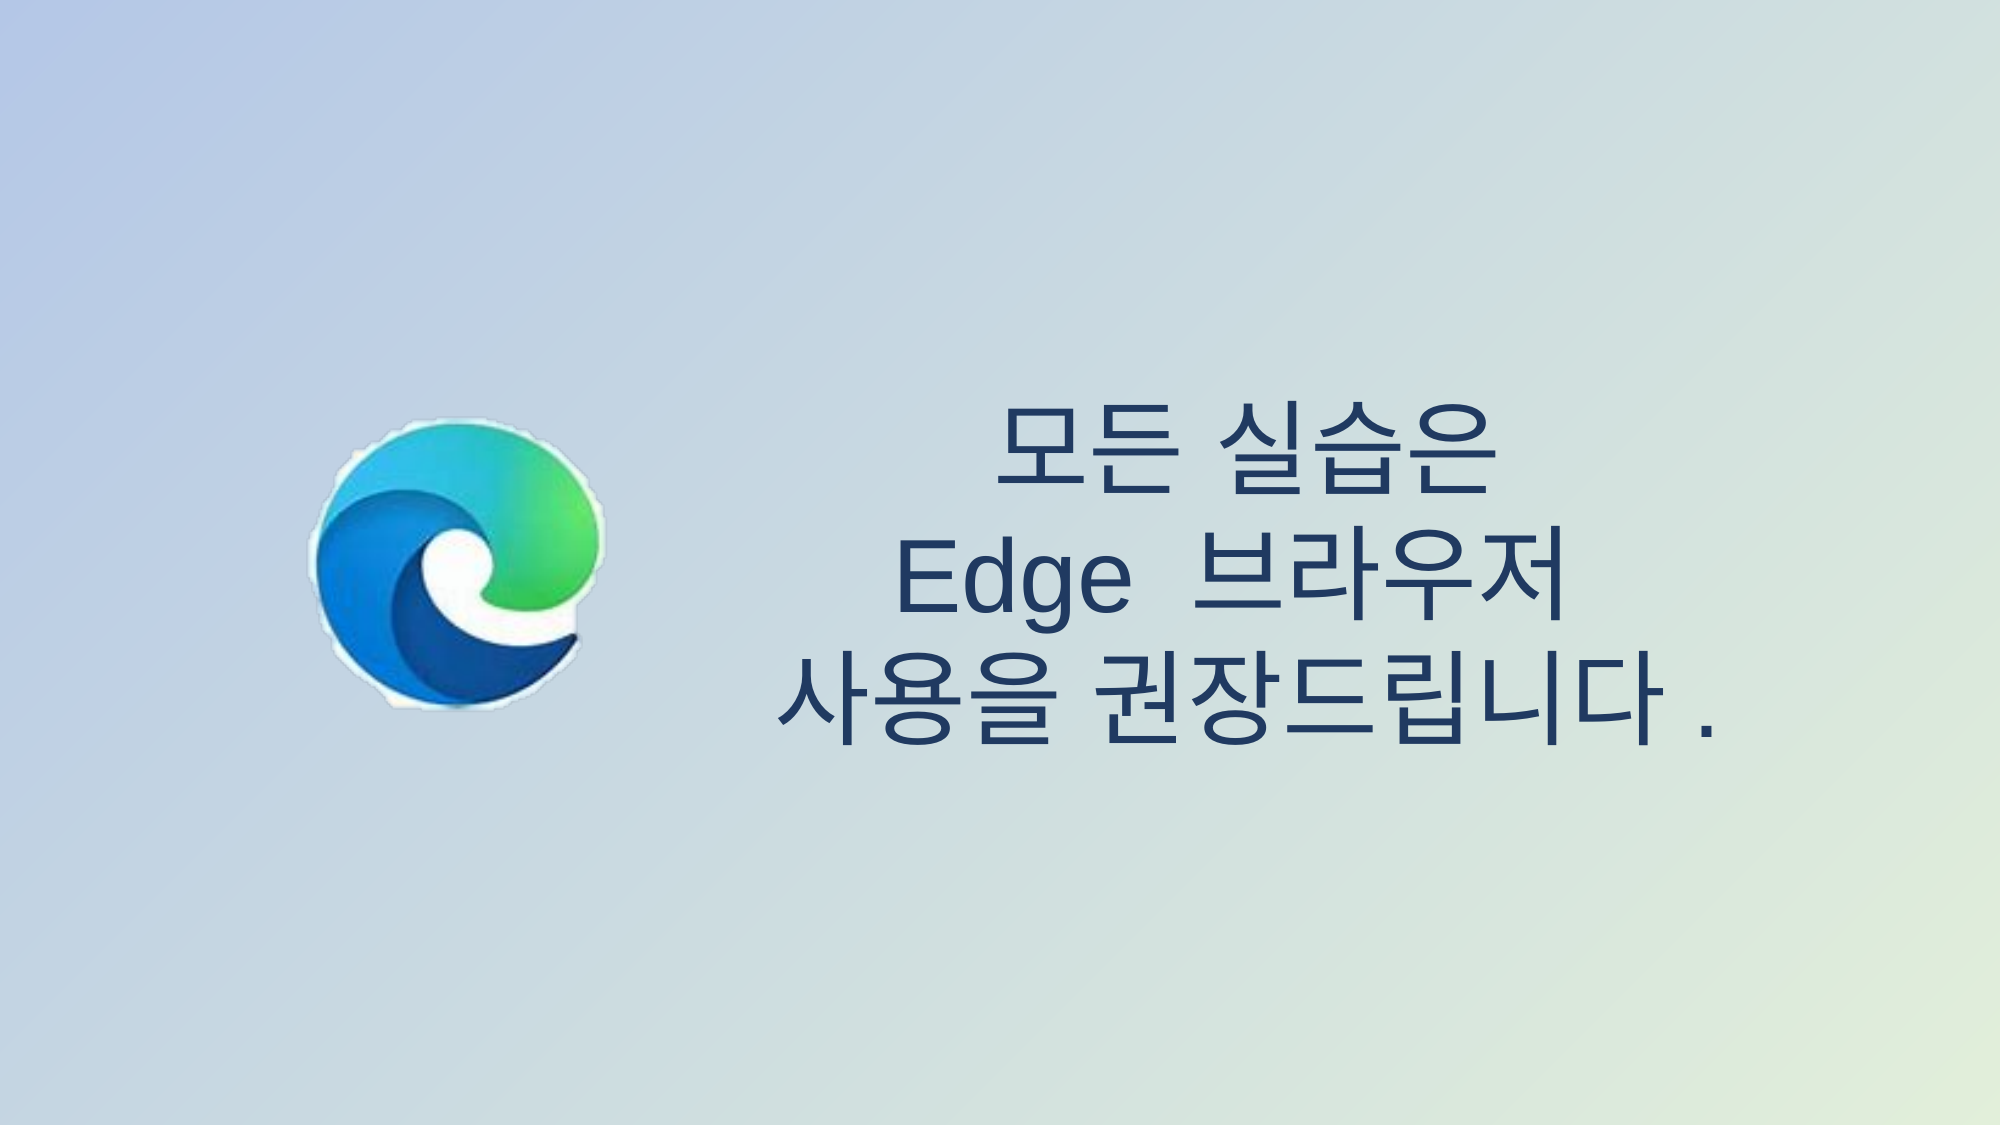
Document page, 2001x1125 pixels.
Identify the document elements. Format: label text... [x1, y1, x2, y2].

text_box [936, 515, 1993, 631]
text_box 모든 실습은 Edge 브라우저 사용을 권장드립니다. [936, 631, 1906, 766]
text_box 모든 실습은 Edge 브라우저 사용을 권장드립니다. [936, 375, 1906, 515]
picture [0, 256, 936, 869]
